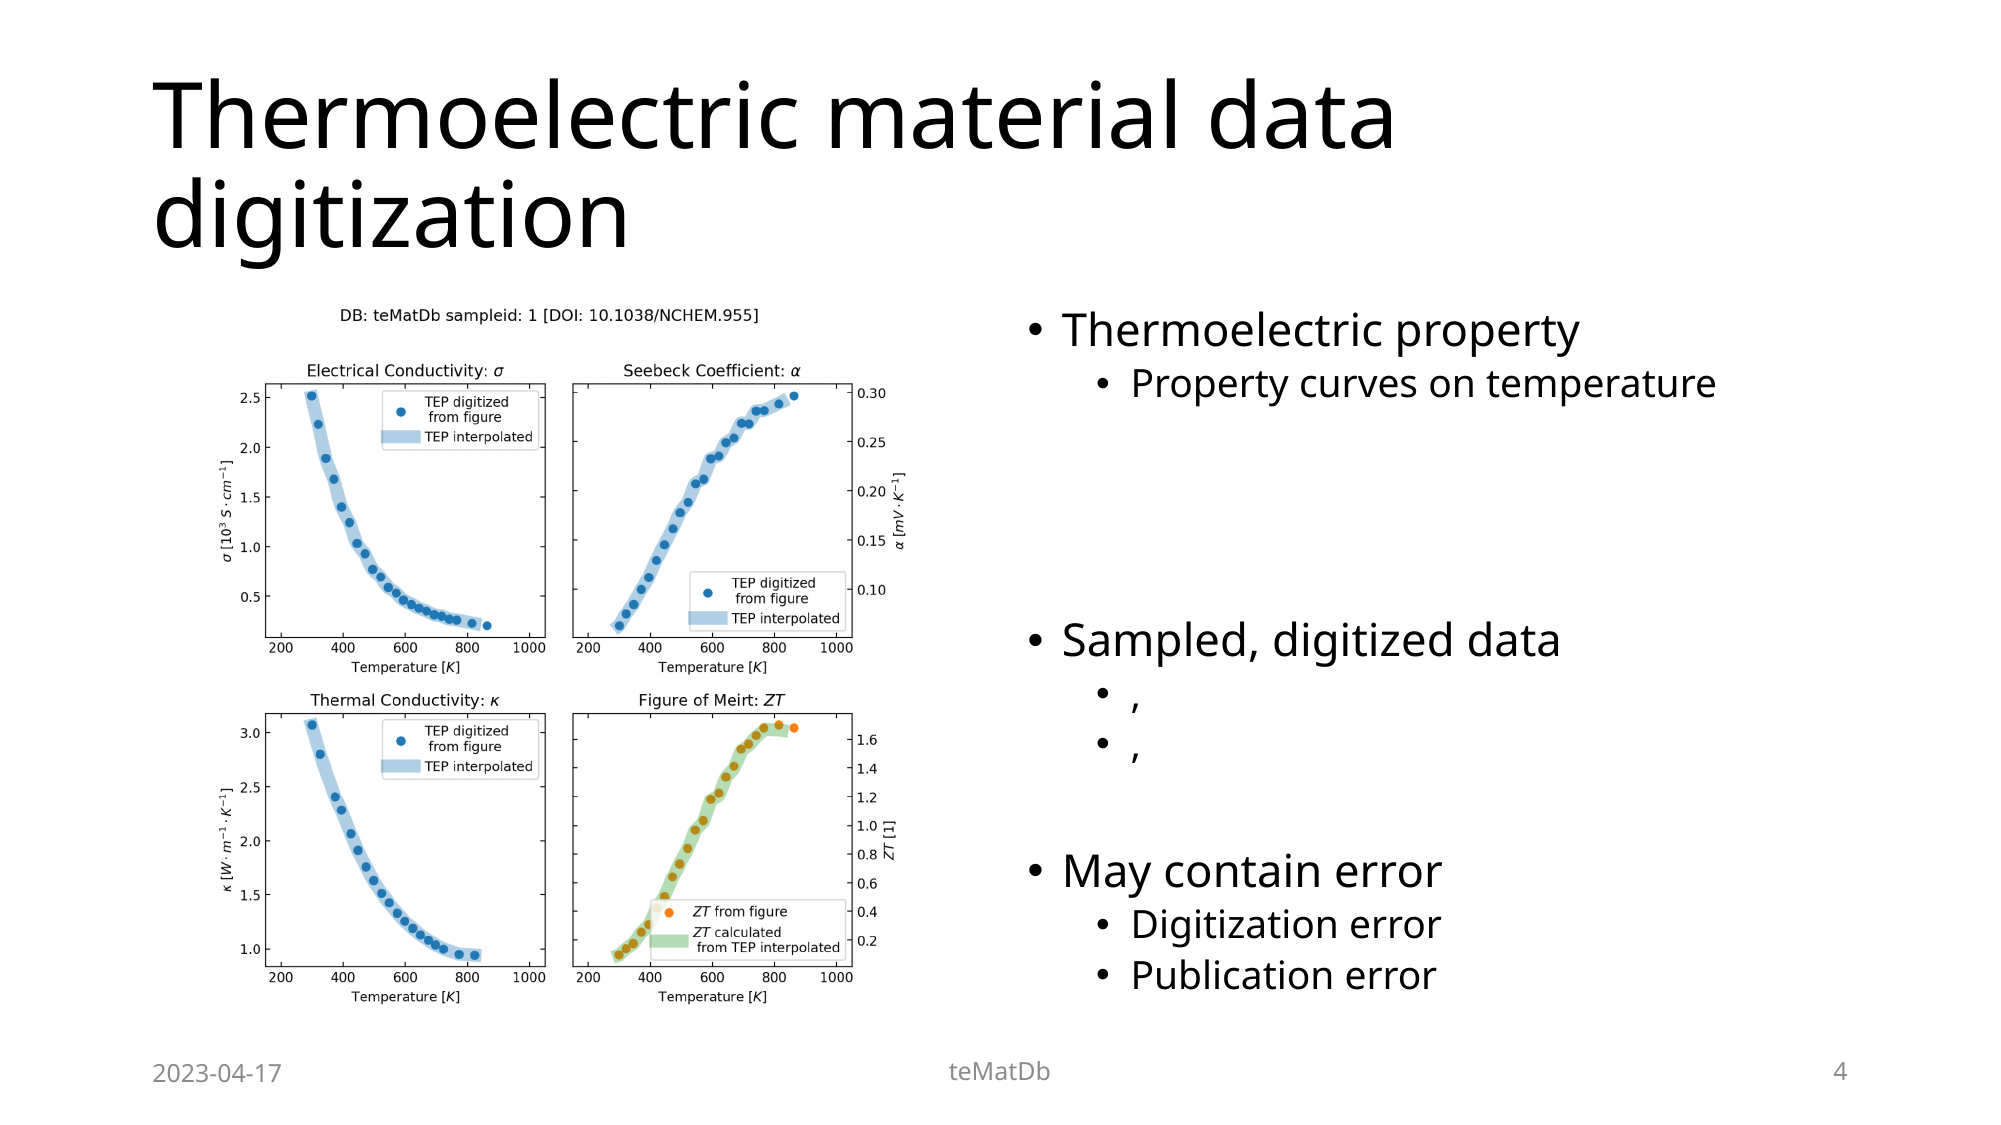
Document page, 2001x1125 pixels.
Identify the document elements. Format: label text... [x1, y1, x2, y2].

title Thermoelectric material data digitization [137, 59, 1863, 278]
footer teMatDb [662, 1042, 1338, 1103]
slide_number 4 [1412, 1042, 1863, 1103]
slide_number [137, 1042, 588, 1103]
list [209, 299, 916, 1014]
